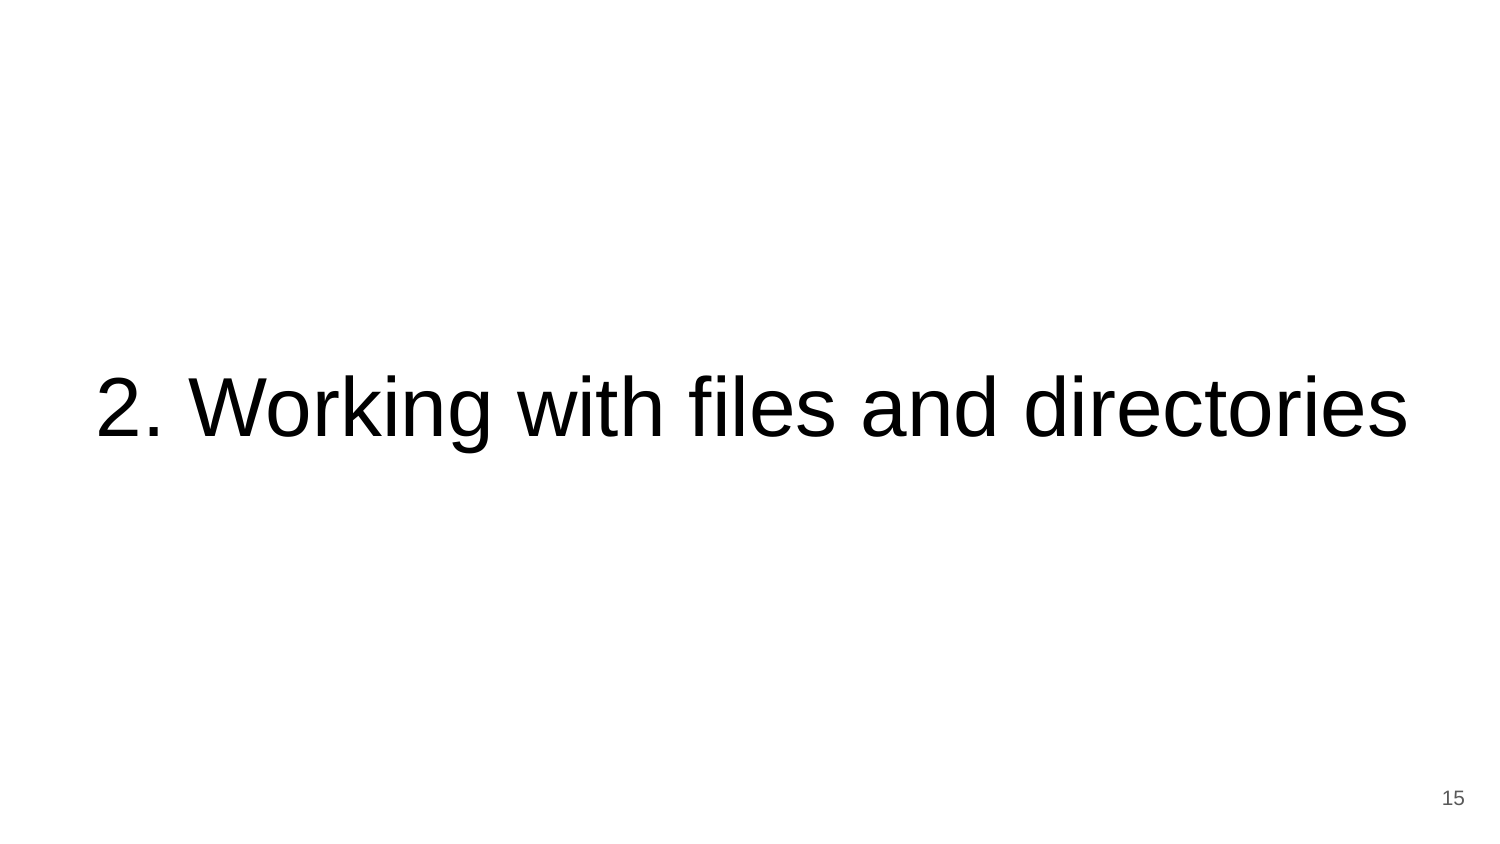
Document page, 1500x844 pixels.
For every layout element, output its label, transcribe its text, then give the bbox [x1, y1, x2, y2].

title 2. Working with files and directories [54, 338, 1452, 433]
slide_number ‹#› [1389, 764, 1480, 830]
